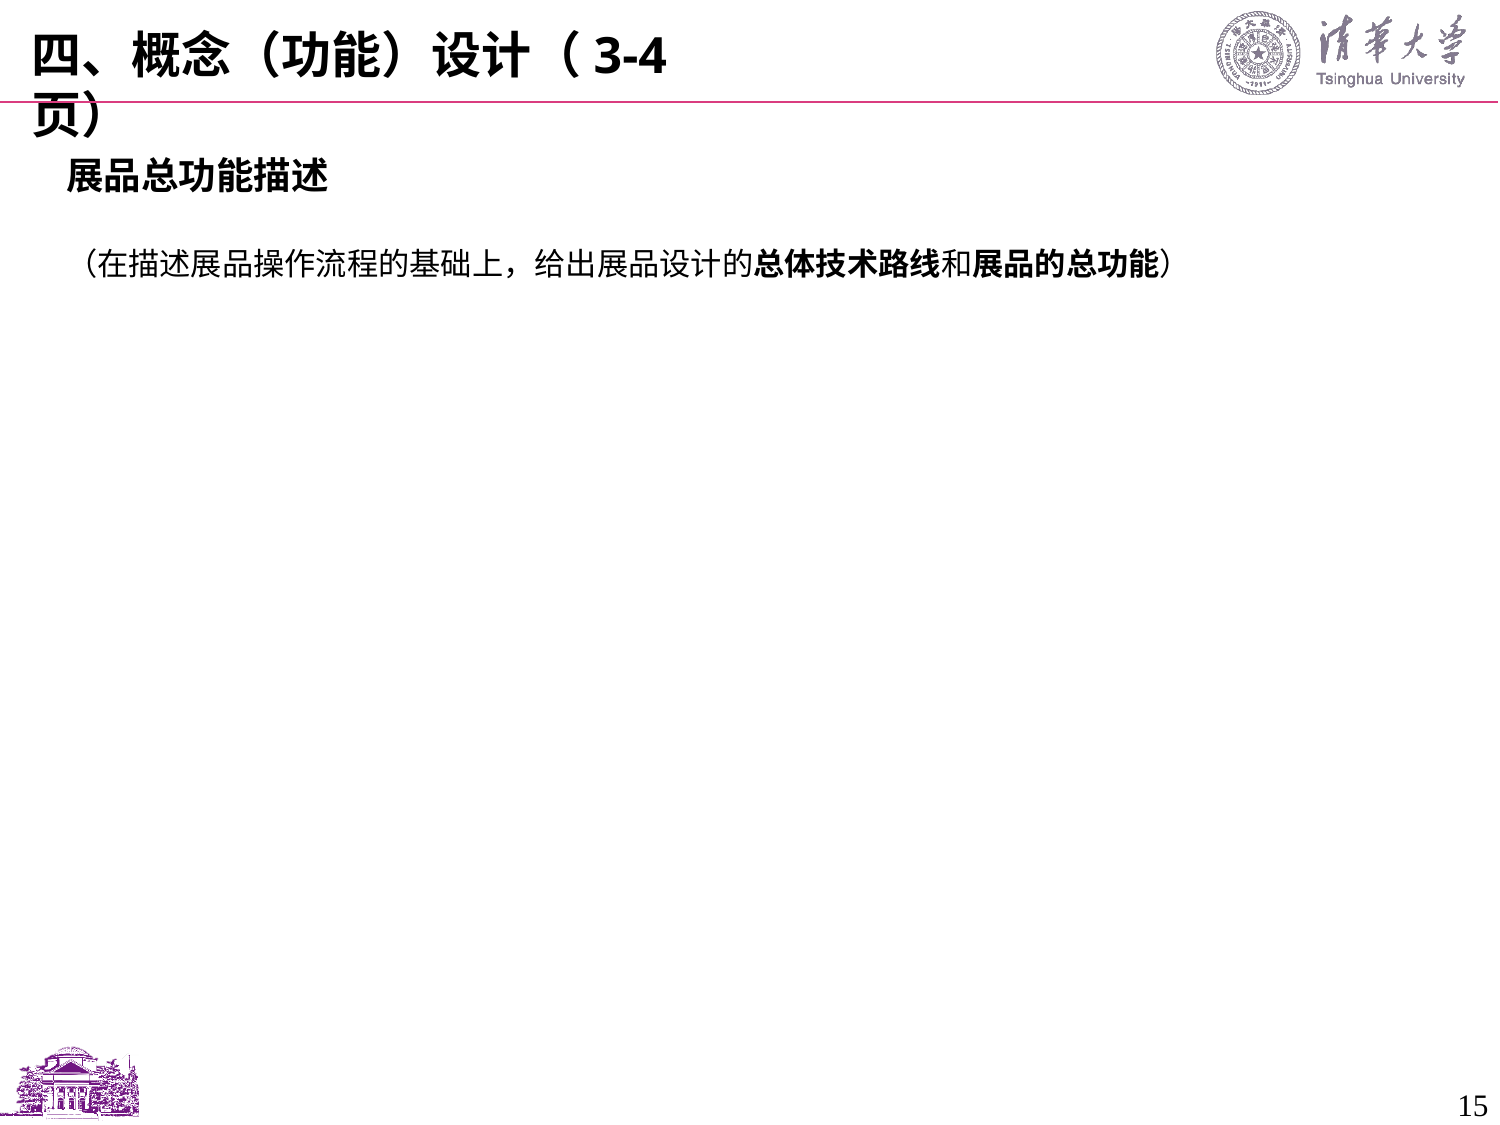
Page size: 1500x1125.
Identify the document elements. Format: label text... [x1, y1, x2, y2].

picture [0, 1027, 139, 1125]
text_box 四、概念（功能）设计（3-4页） [16, 16, 750, 101]
text_box 展品总功能描述 [51, 144, 808, 205]
text_box 15 [1237, 1081, 1500, 1125]
text_box 四、概念（功能）设计（3-4页） [16, 103, 750, 152]
text_box （在描述展品操作流程的基础上，给出展品设计的总体技术路线和展品的总功能） [51, 218, 1456, 290]
picture [1184, 4, 1497, 101]
